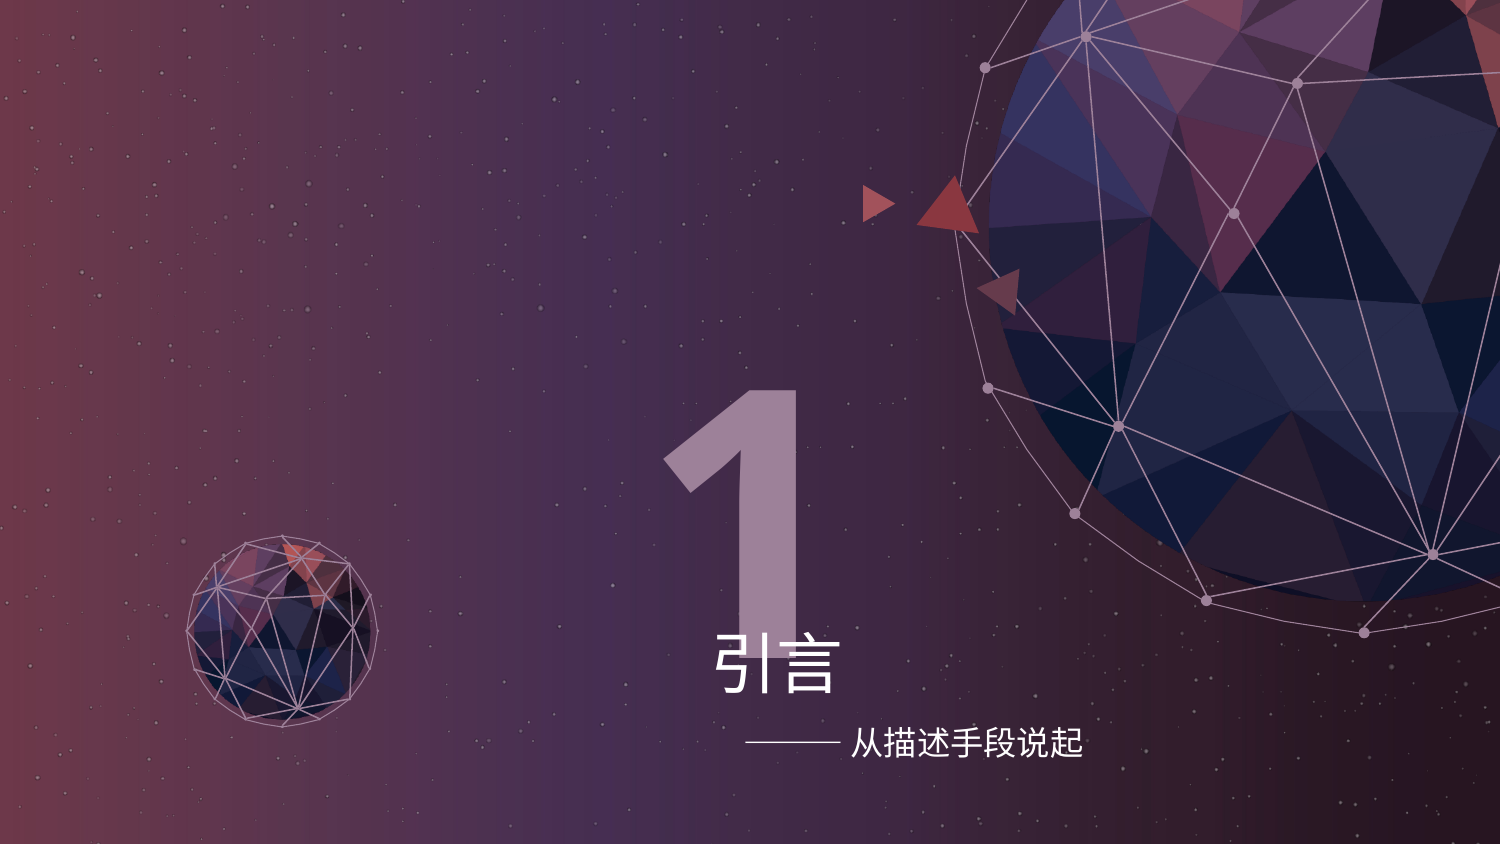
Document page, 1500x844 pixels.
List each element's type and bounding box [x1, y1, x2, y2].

text_box [0, 0, 1500, 844]
text_box [185, 534, 380, 729]
text_box [948, 0, 1500, 639]
